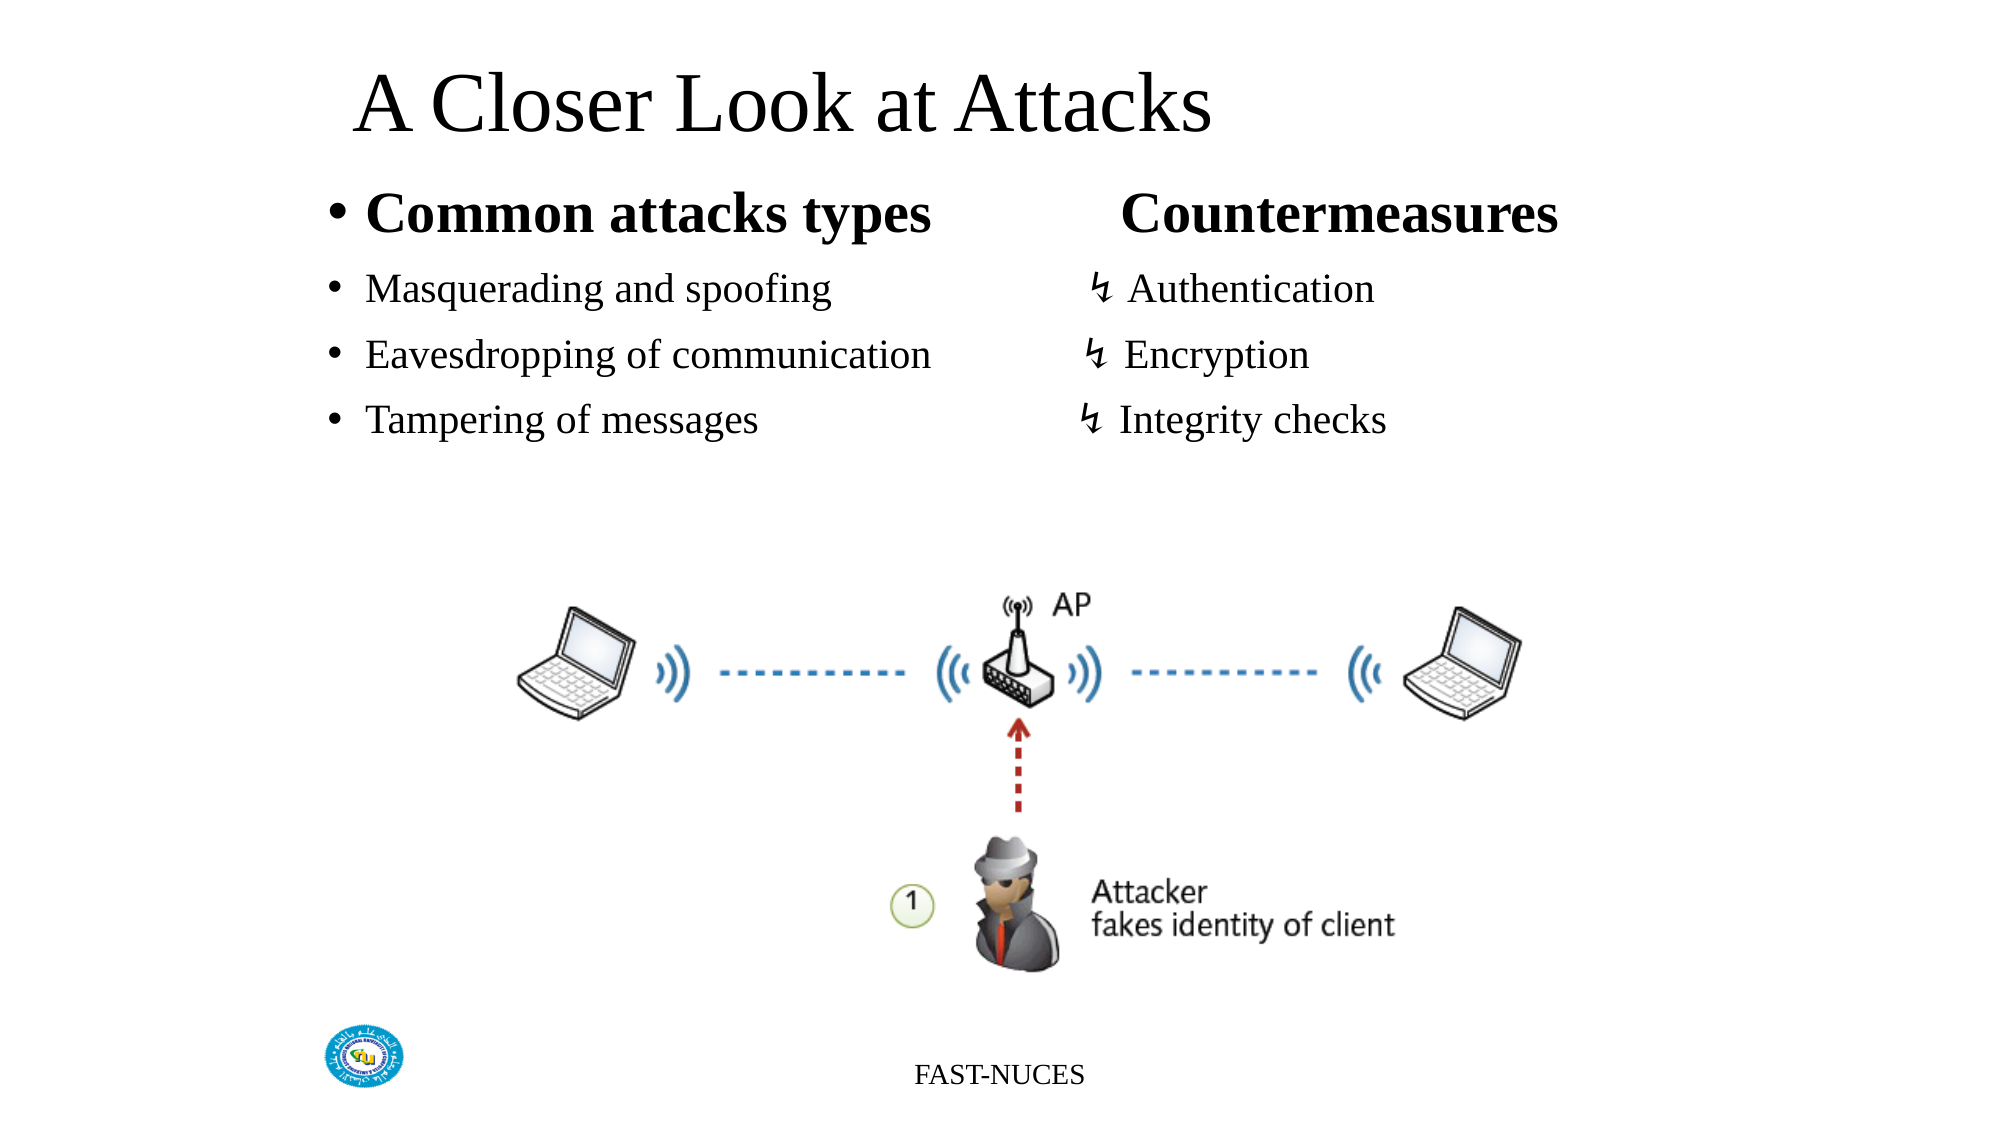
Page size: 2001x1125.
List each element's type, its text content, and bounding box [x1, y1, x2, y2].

title A Closer Look at Attacks [337, 50, 1613, 158]
picture [372, 1060, 404, 1088]
footer FAST-NUCES [662, 1042, 1338, 1103]
list Common attacks types Countermeasures Masquerading and spoofing ↯ Authentication Eavesdropping of communication ↯ Encryption Tampering of messages ↯ Integrity checks [312, 174, 1650, 975]
picture [340, 1038, 388, 1075]
picture [324, 1024, 363, 1088]
picture [368, 1024, 404, 1052]
picture [487, 574, 1566, 999]
